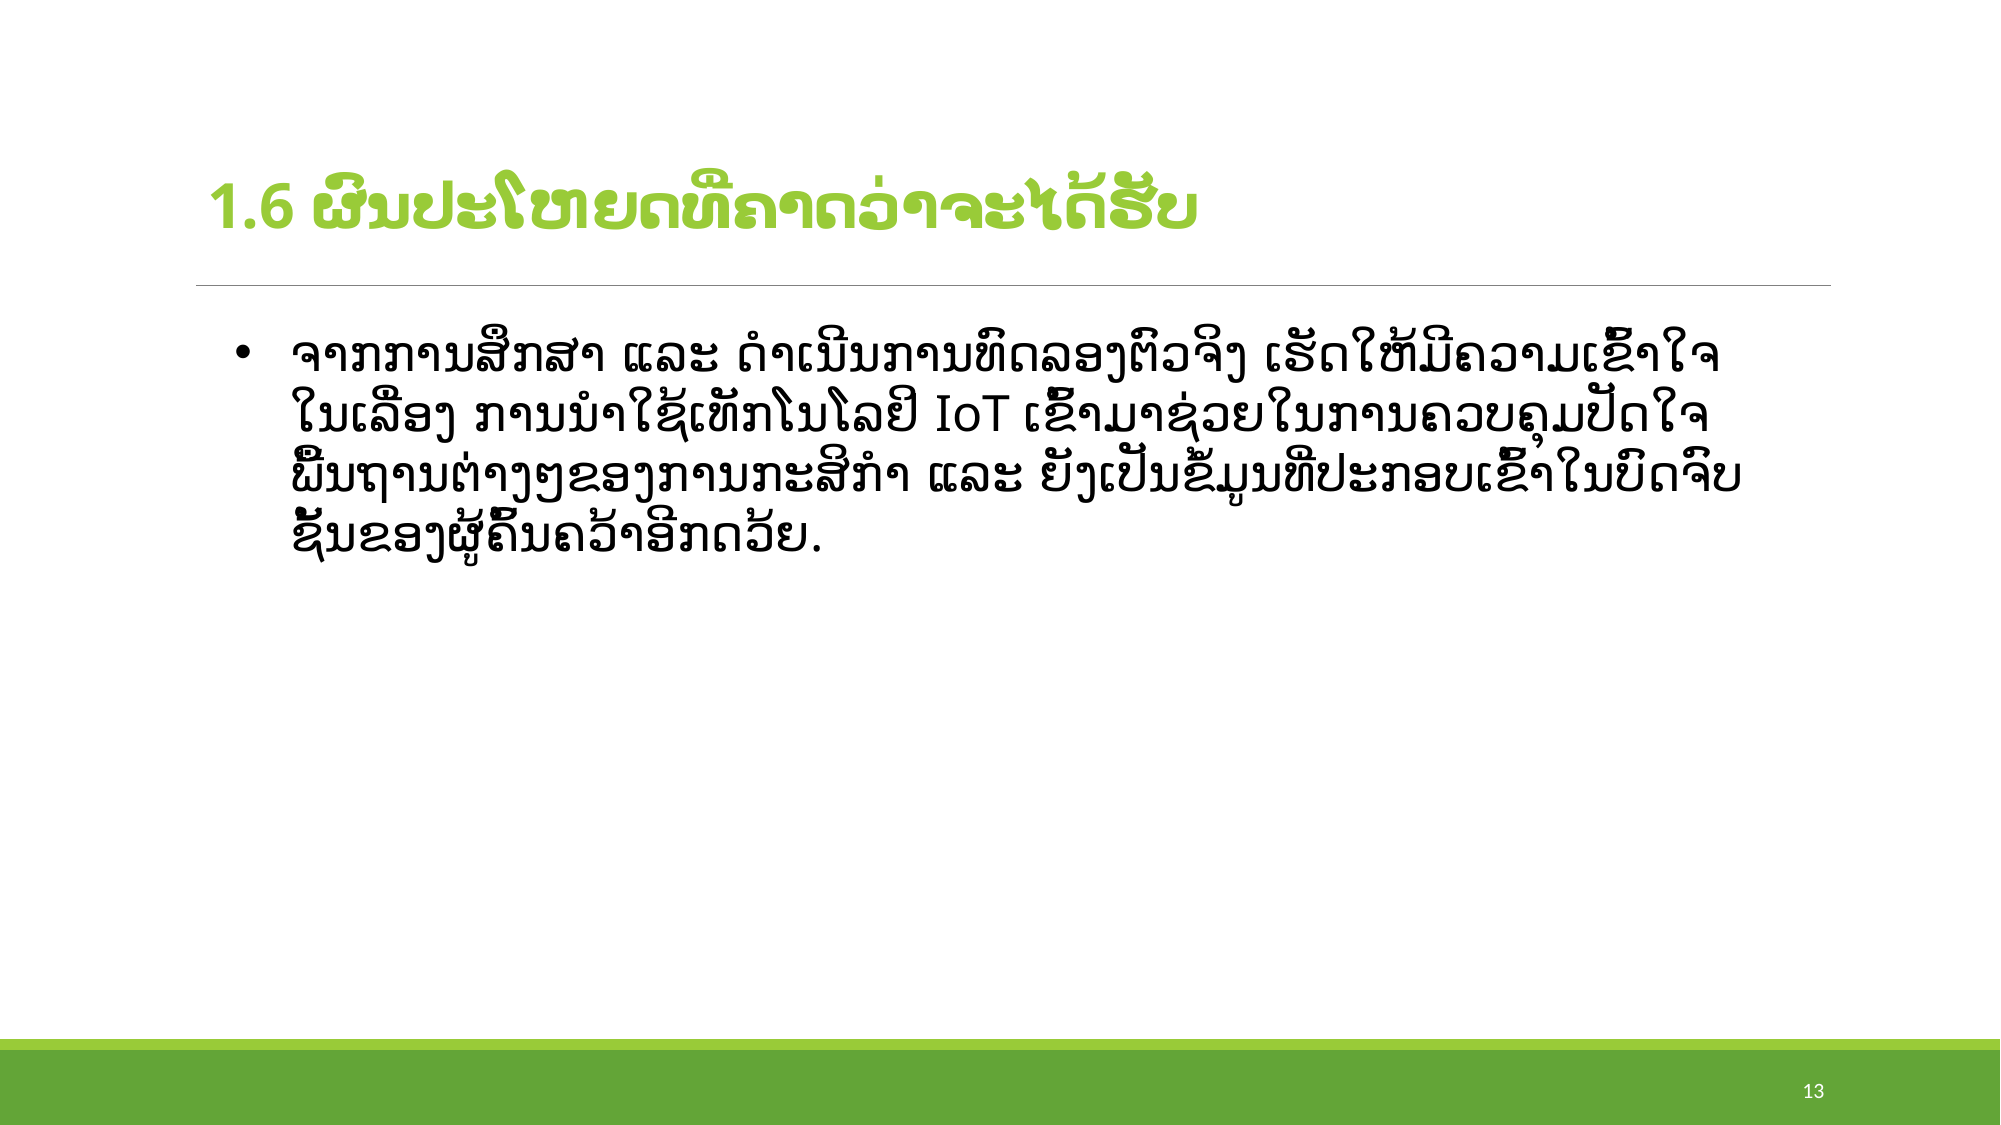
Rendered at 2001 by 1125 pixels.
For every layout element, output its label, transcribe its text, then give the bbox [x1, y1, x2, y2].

slide_number 13 [1624, 1059, 1840, 1120]
title 1.6 ຜົນປະໂຫຍດທີ່ຄາດວ່າຈະໄດ້ຮັບ [191, 126, 1542, 315]
text_box ຈາກການສຶກສາ ແລະ ດຳເນີນການທົດລອງຕົວຈິງ ເຮັດໃຫ້ມີຄວາມເຂົ້າໃຈໃນເລື່ອງ ການນຳໃຊ້ເທັກໂນໂລຢິ IoT ເຂົ້າມາຊ່ວຍໃນການຄວບຄຸມປັດໃຈພື້ນຖານຕ່າງໆຂອງການກະສິກຳ ແລະ ຍັງເປັນຂໍ້ມູນທີ່ປະກອບເຂົ້າໃນບົດຈົບຊັ້ນຂອງຜູ້ຄົ້ນຄວ້າອີກດວ້ຍ. [219, 314, 1795, 569]
